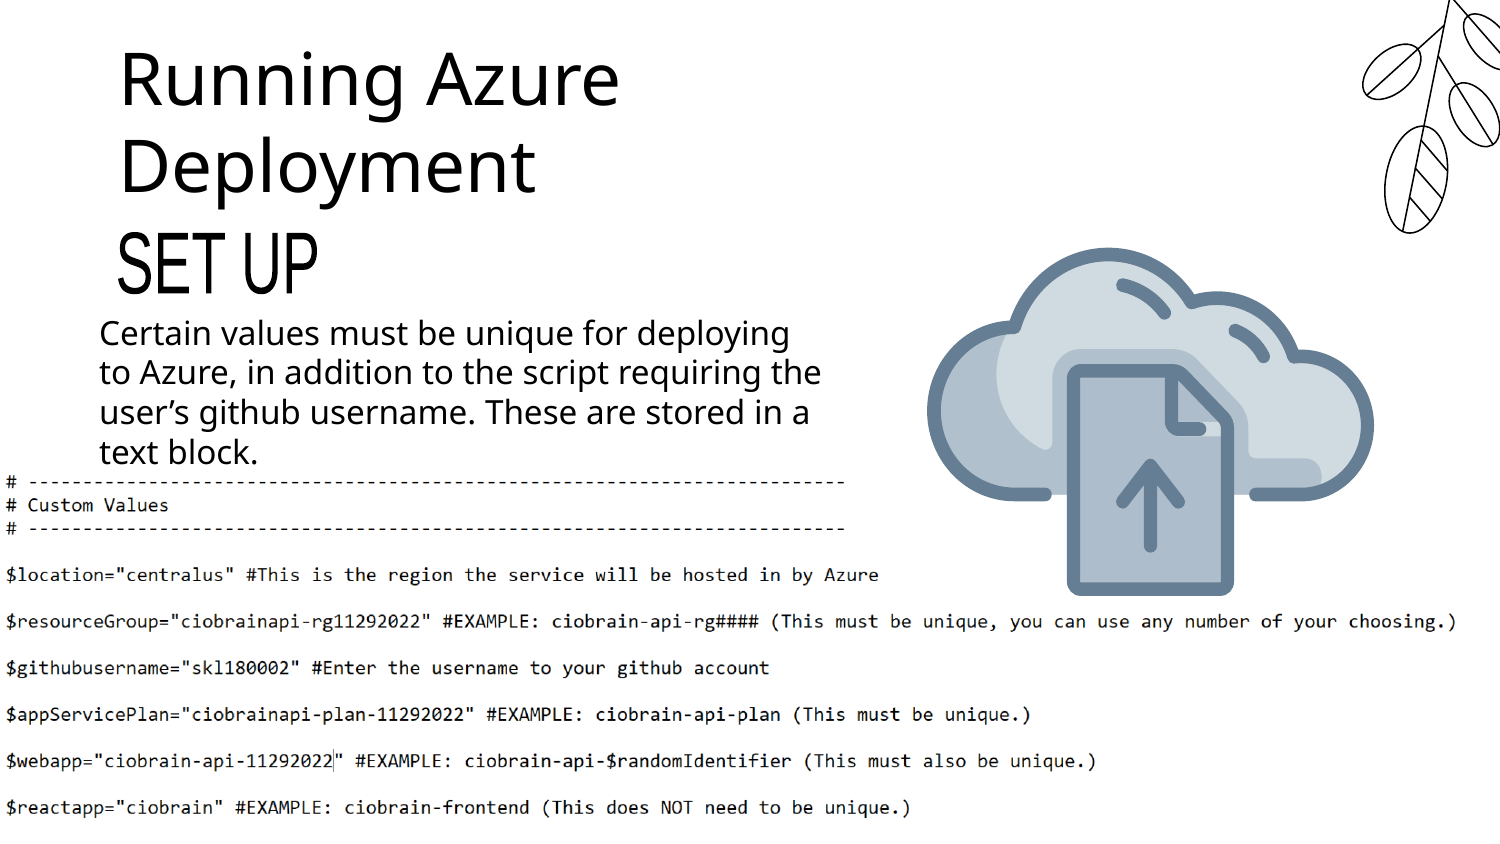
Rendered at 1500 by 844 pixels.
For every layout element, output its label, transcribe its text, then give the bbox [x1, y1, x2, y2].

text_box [925, 247, 1375, 597]
list Certain values must be unique for deploying to Azure, in addition to the script requiring the user’s github username. These are stored in a text block. [99, 176, 825, 468]
picture [0, 470, 1500, 844]
title Running Azure Deployment [118, 72, 909, 167]
